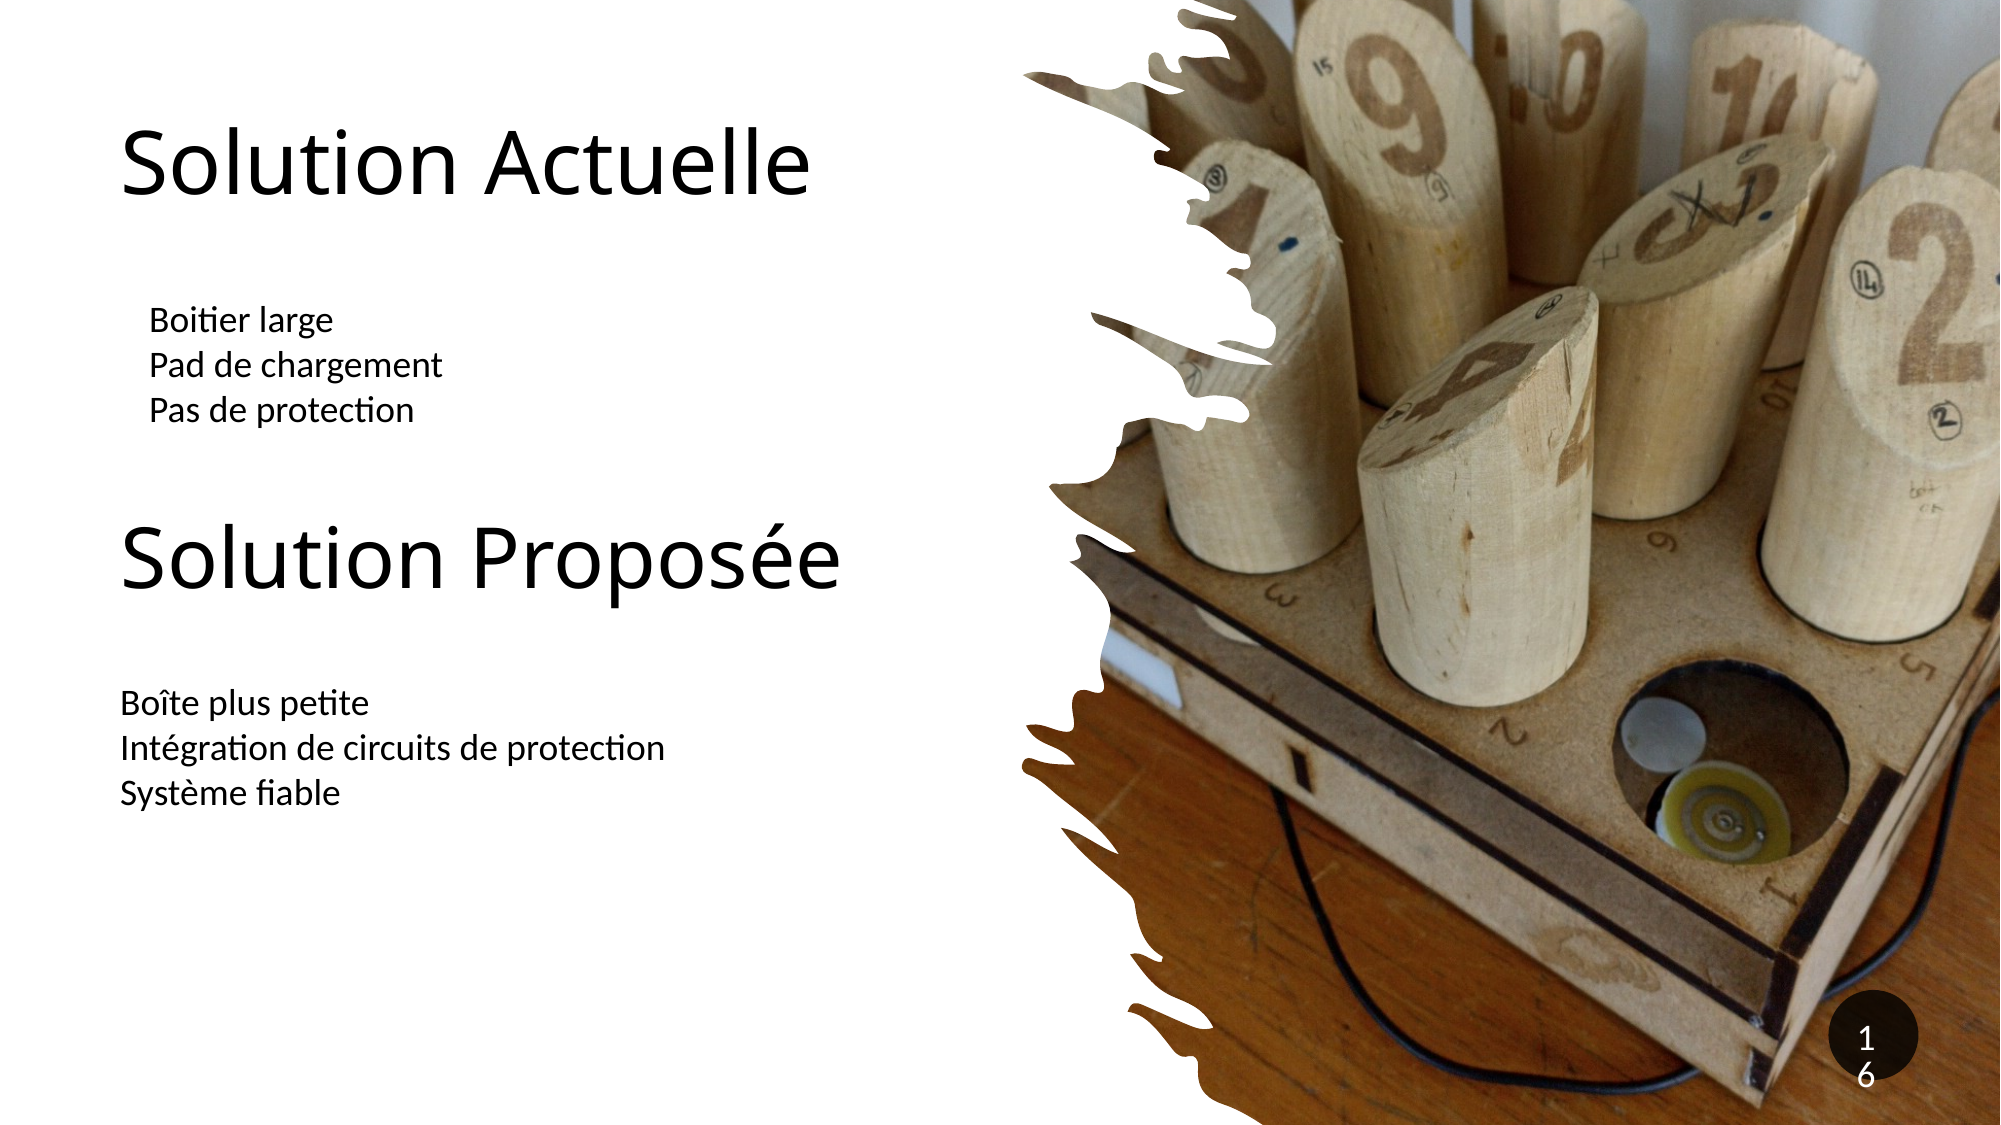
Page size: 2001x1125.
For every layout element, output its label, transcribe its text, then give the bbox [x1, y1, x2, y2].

picture [1021, 0, 2000, 1125]
text_box Solution Proposée [105, 503, 864, 614]
text_box Solution Actuelle [105, 110, 864, 221]
text_box Boitier large Pad de chargement Pas de protection [134, 287, 866, 438]
text_box Boîte plus petite Intégration de circuits de protection Système fiable [105, 670, 837, 821]
